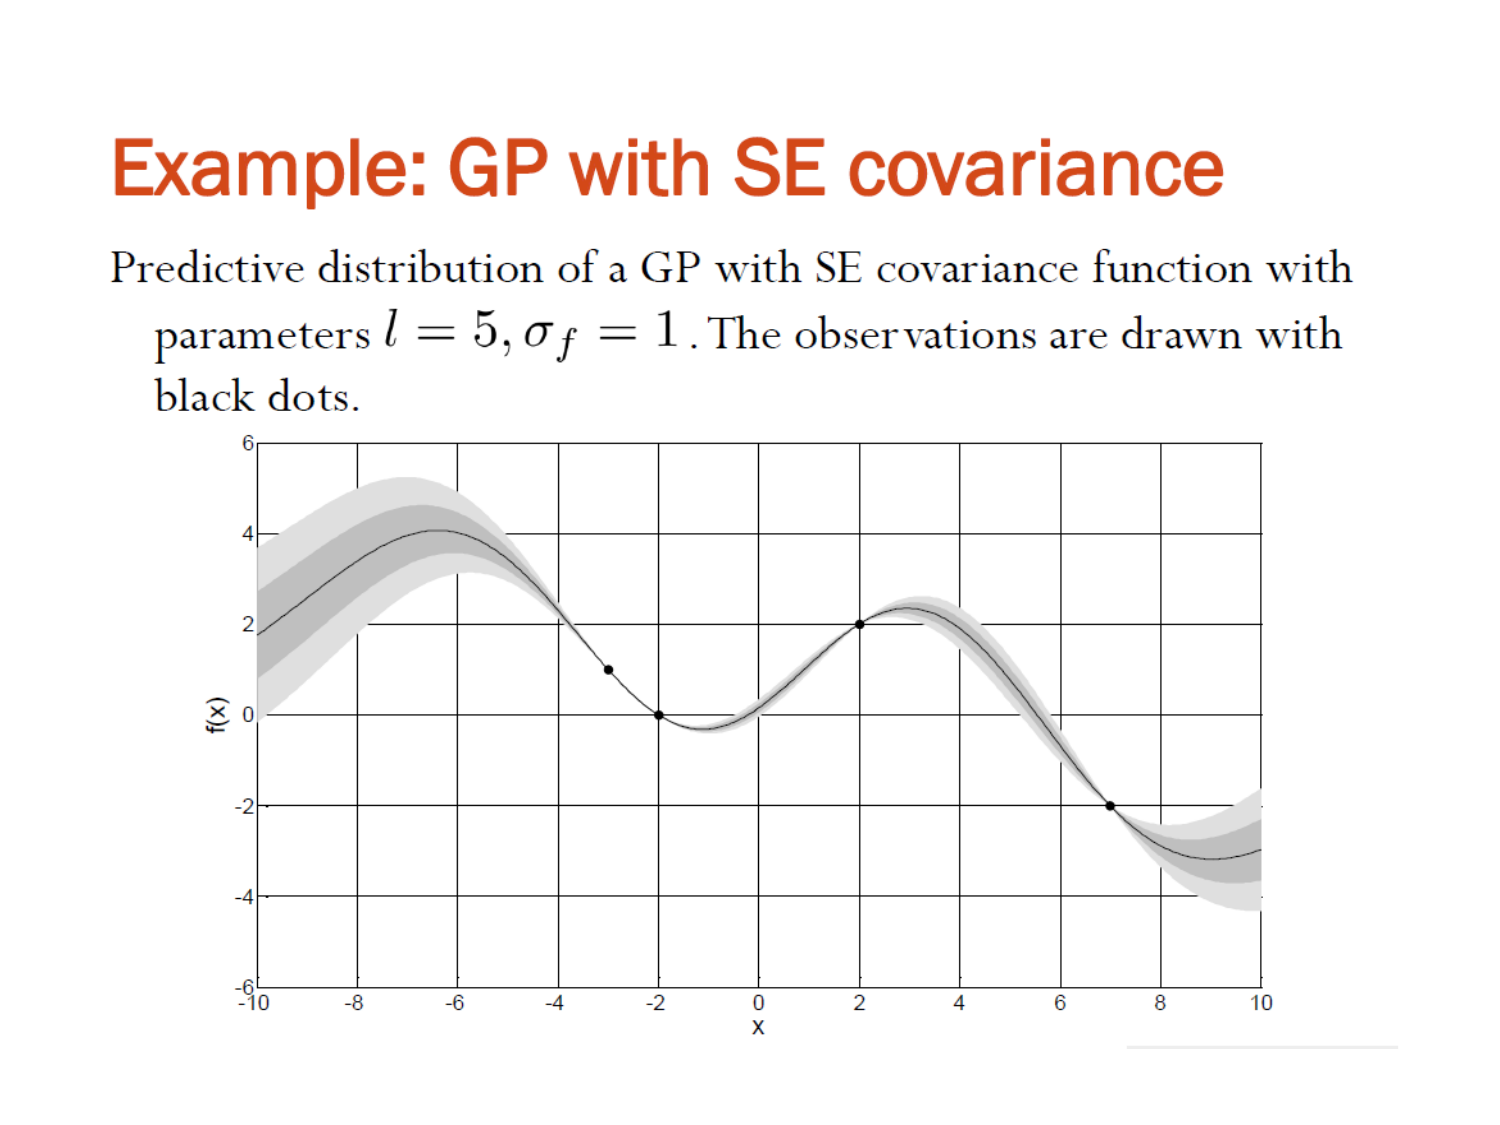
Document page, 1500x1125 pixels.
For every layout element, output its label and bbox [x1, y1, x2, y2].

picture [75, 119, 1399, 1049]
